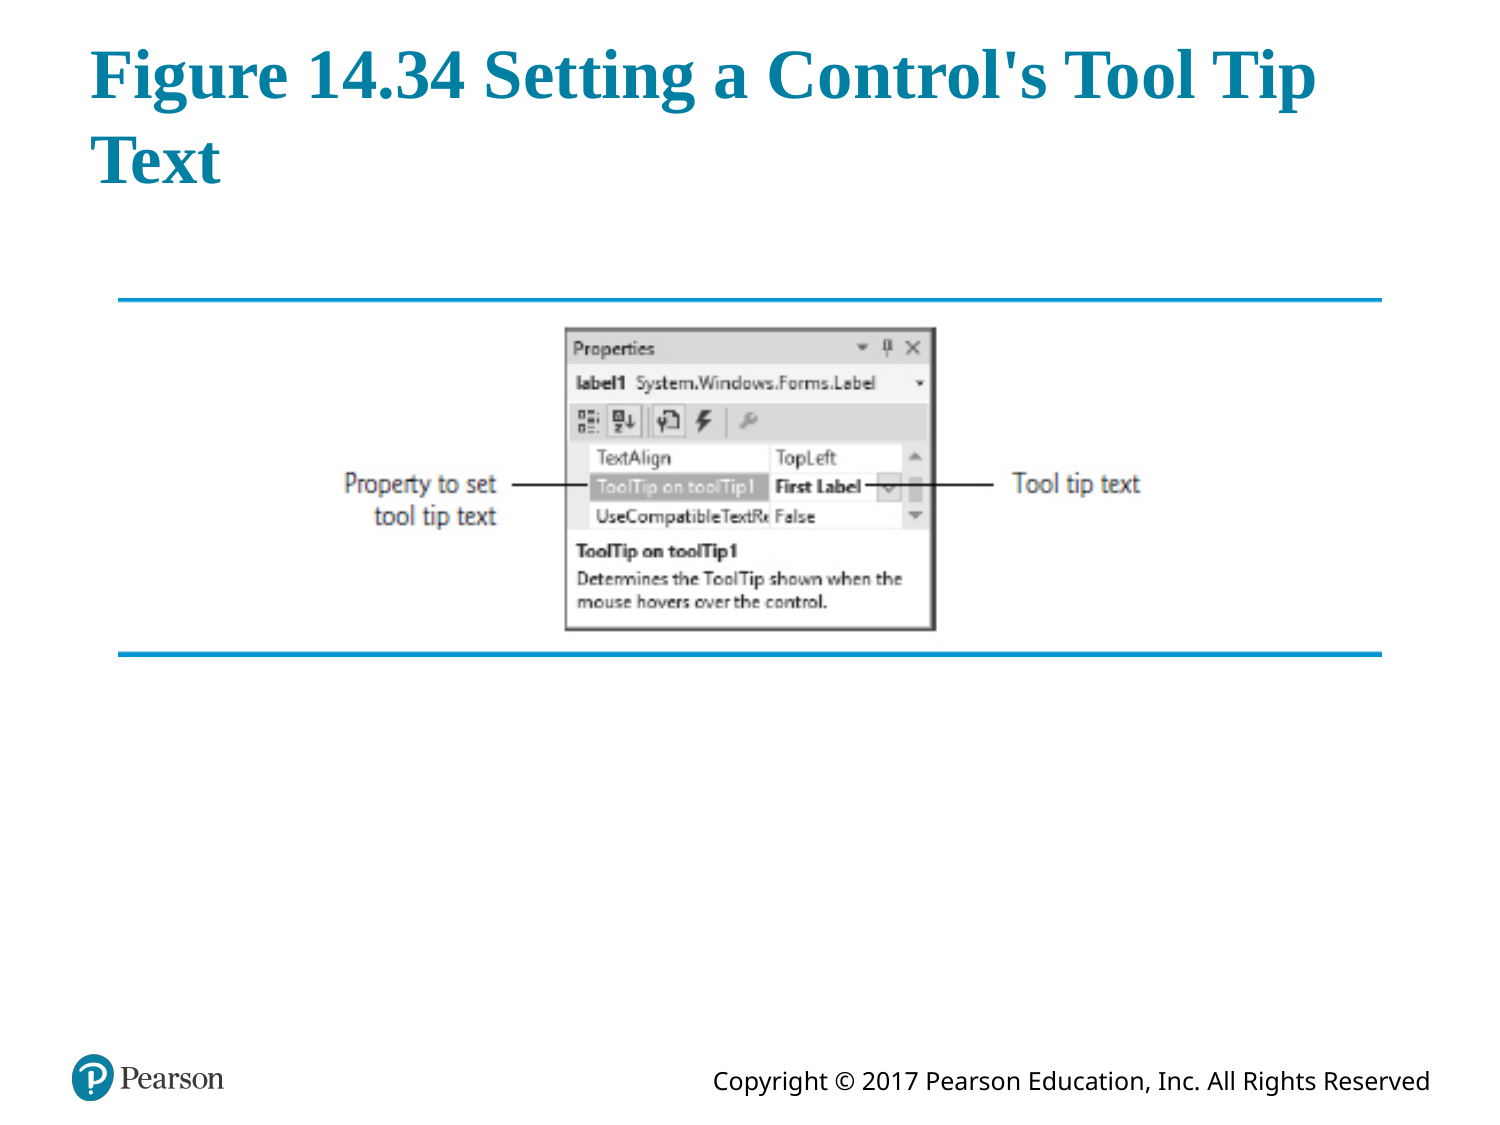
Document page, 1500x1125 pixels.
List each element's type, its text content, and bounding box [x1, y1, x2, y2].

picture [98, 1054, 224, 1101]
picture [80, 1063, 106, 1088]
picture [72, 1054, 88, 1070]
title Figure 14.34 Setting a Control's Tool Tip Text [75, 37, 1425, 213]
picture [118, 302, 1382, 652]
picture [72, 1087, 83, 1101]
